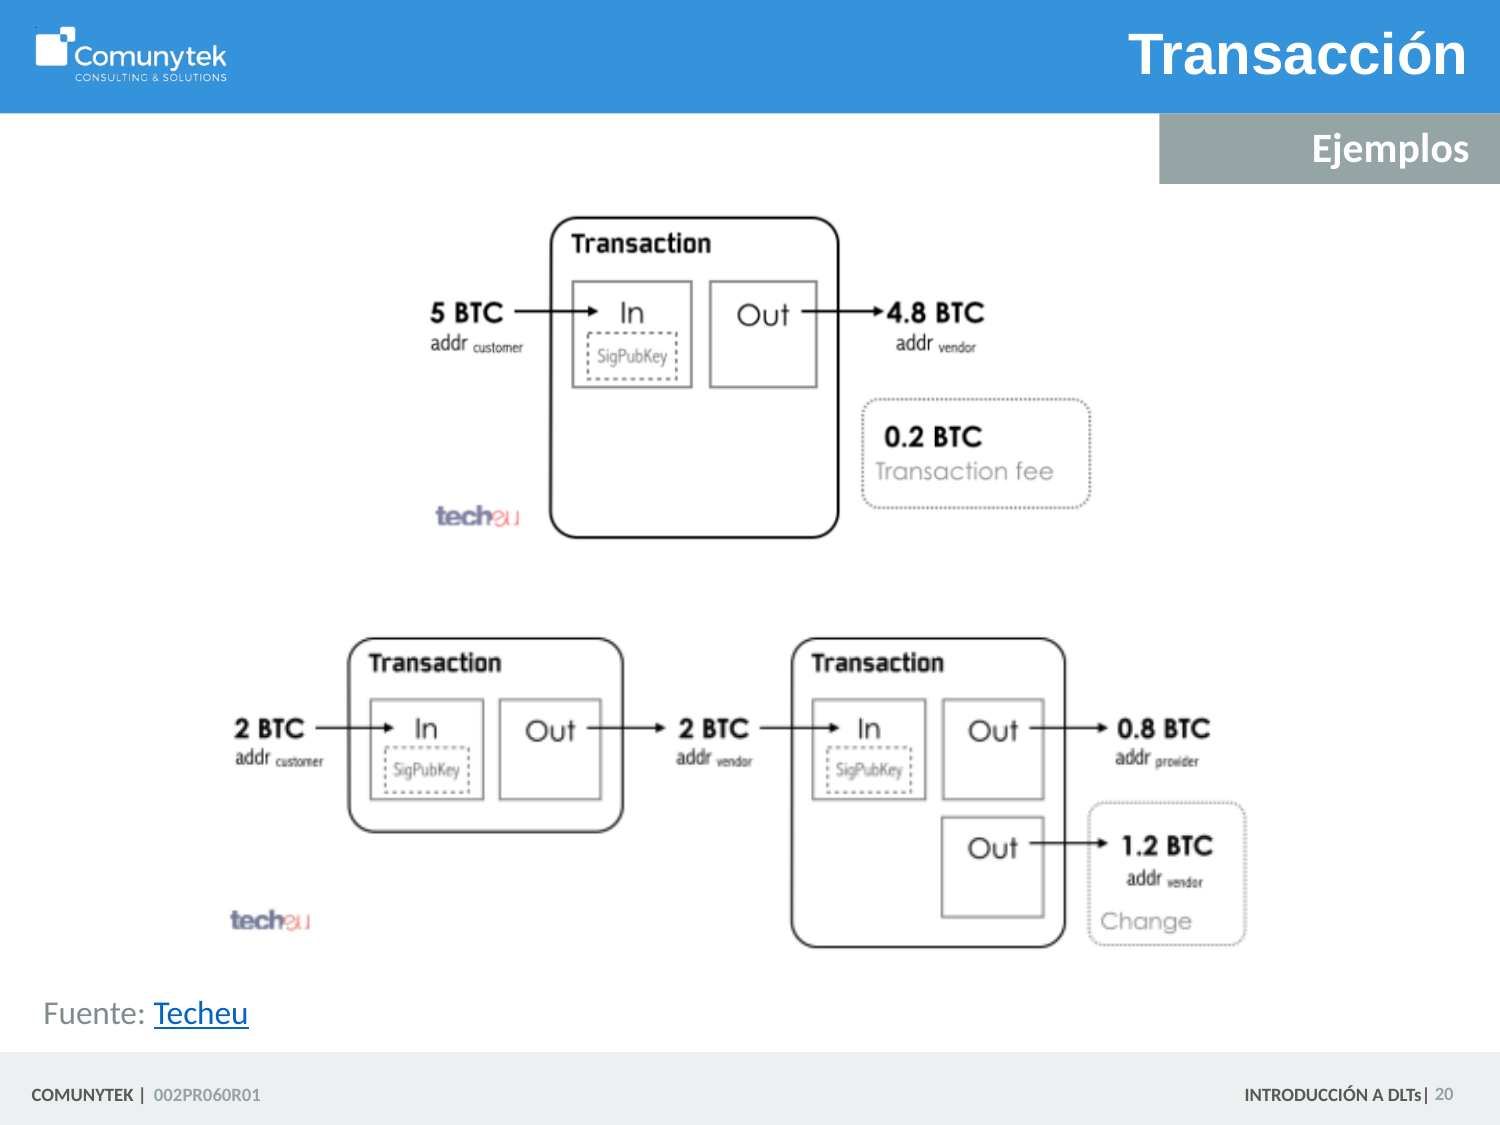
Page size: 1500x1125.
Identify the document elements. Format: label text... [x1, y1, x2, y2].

list Ejemplos [1159, 113, 1500, 184]
text_box Fuente: Techeu [28, 984, 264, 1039]
footer 20 [1430, 1069, 1484, 1117]
picture [213, 613, 1256, 985]
title Transacción [759, 1, 1484, 110]
picture [35, 26, 227, 82]
picture [414, 199, 1105, 554]
